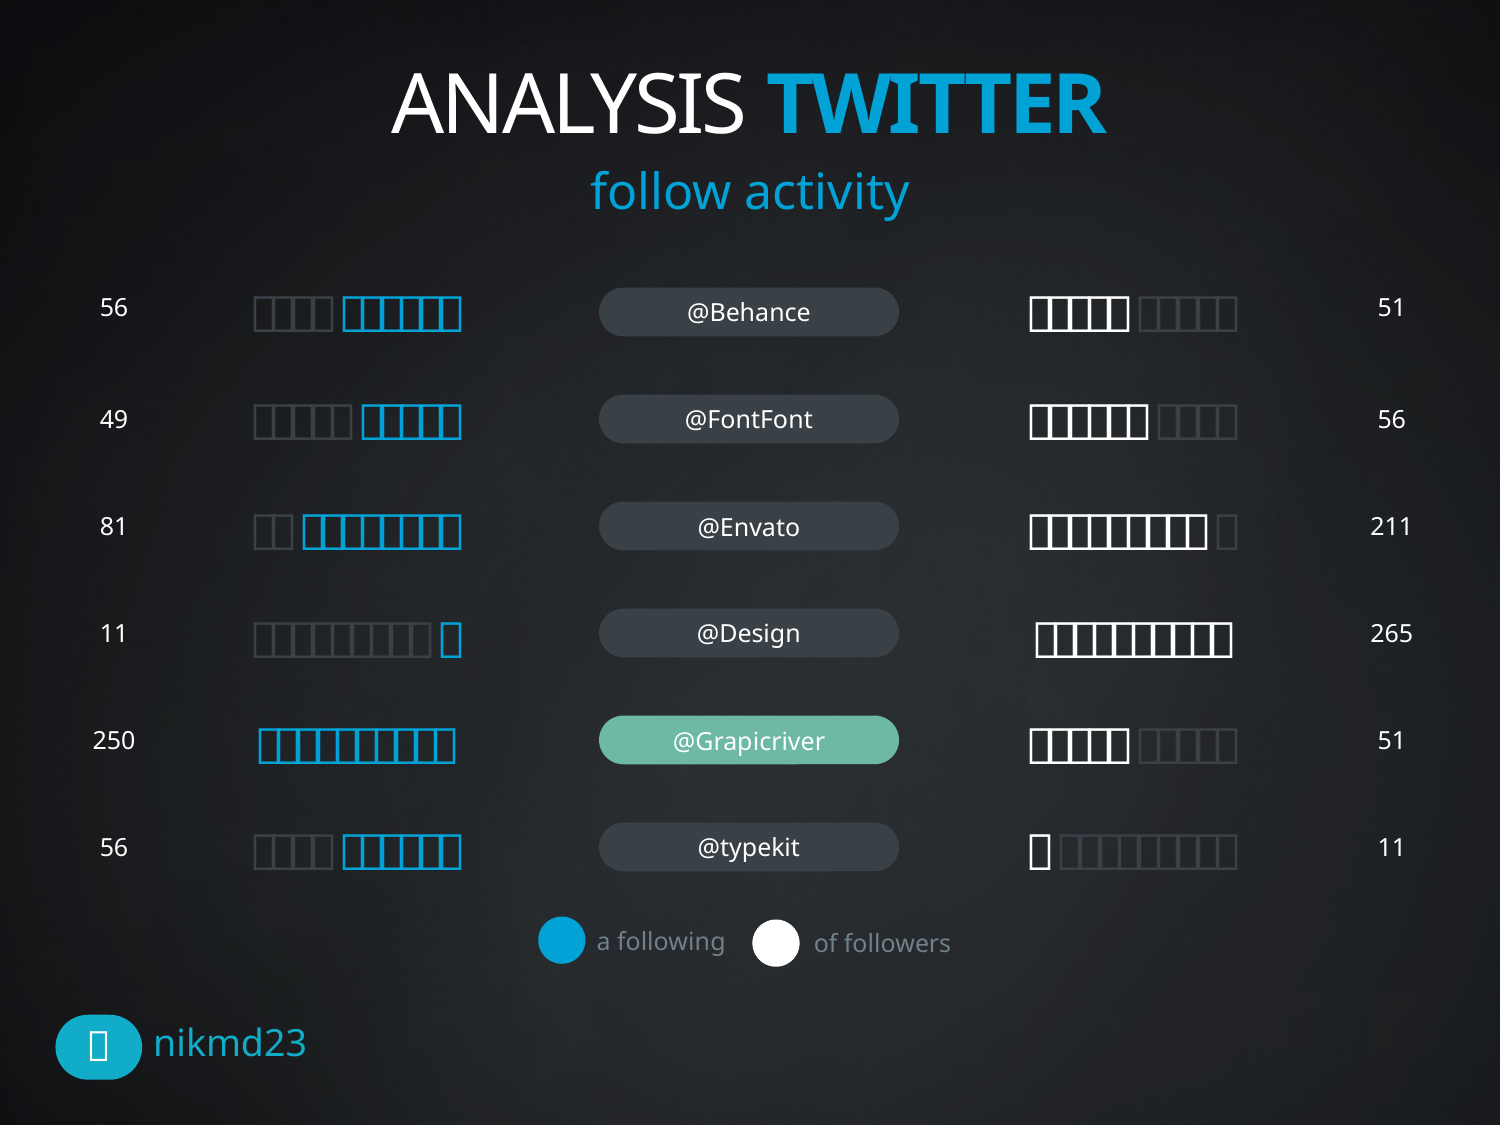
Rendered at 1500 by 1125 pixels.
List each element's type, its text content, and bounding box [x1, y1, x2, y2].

text_box @typekit [596, 820, 902, 874]
text_box  [153, 492, 562, 569]
text_box @Behance [596, 285, 902, 339]
text_box  [930, 600, 1339, 677]
text_box  [153, 382, 562, 459]
text_box 81 [85, 503, 144, 548]
text_box  [930, 492, 1339, 569]
text_box 56 [85, 824, 144, 869]
title ANALYSIS TWITTER [75, 50, 1425, 150]
picture [0, 0, 1500, 1125]
text_box 11 [1362, 824, 1421, 869]
text_box  [153, 600, 562, 677]
text_box 56 [1362, 396, 1421, 441]
text_box 56 [85, 284, 144, 330]
text_box 49 [85, 396, 144, 441]
text_box 51 [1362, 717, 1421, 762]
text_box @Design [596, 606, 902, 660]
text_box 265 [1355, 610, 1429, 655]
text_box @FontFont [596, 392, 902, 446]
text_box 51 [1362, 284, 1421, 330]
text_box  [930, 274, 1339, 352]
text_box  [930, 812, 1339, 890]
text_box  [153, 812, 562, 890]
text_box  [930, 706, 1339, 783]
text_box @Grapicriver [596, 713, 902, 767]
text_box 11 [85, 610, 144, 655]
text_box  [153, 706, 562, 783]
text_box 250 [77, 717, 151, 762]
text_box @Envato [596, 499, 902, 553]
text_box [538, 916, 973, 967]
text_box 211 [1355, 503, 1428, 548]
list follow activity [75, 151, 1425, 229]
text_box  [930, 382, 1339, 459]
text_box  [153, 274, 562, 352]
